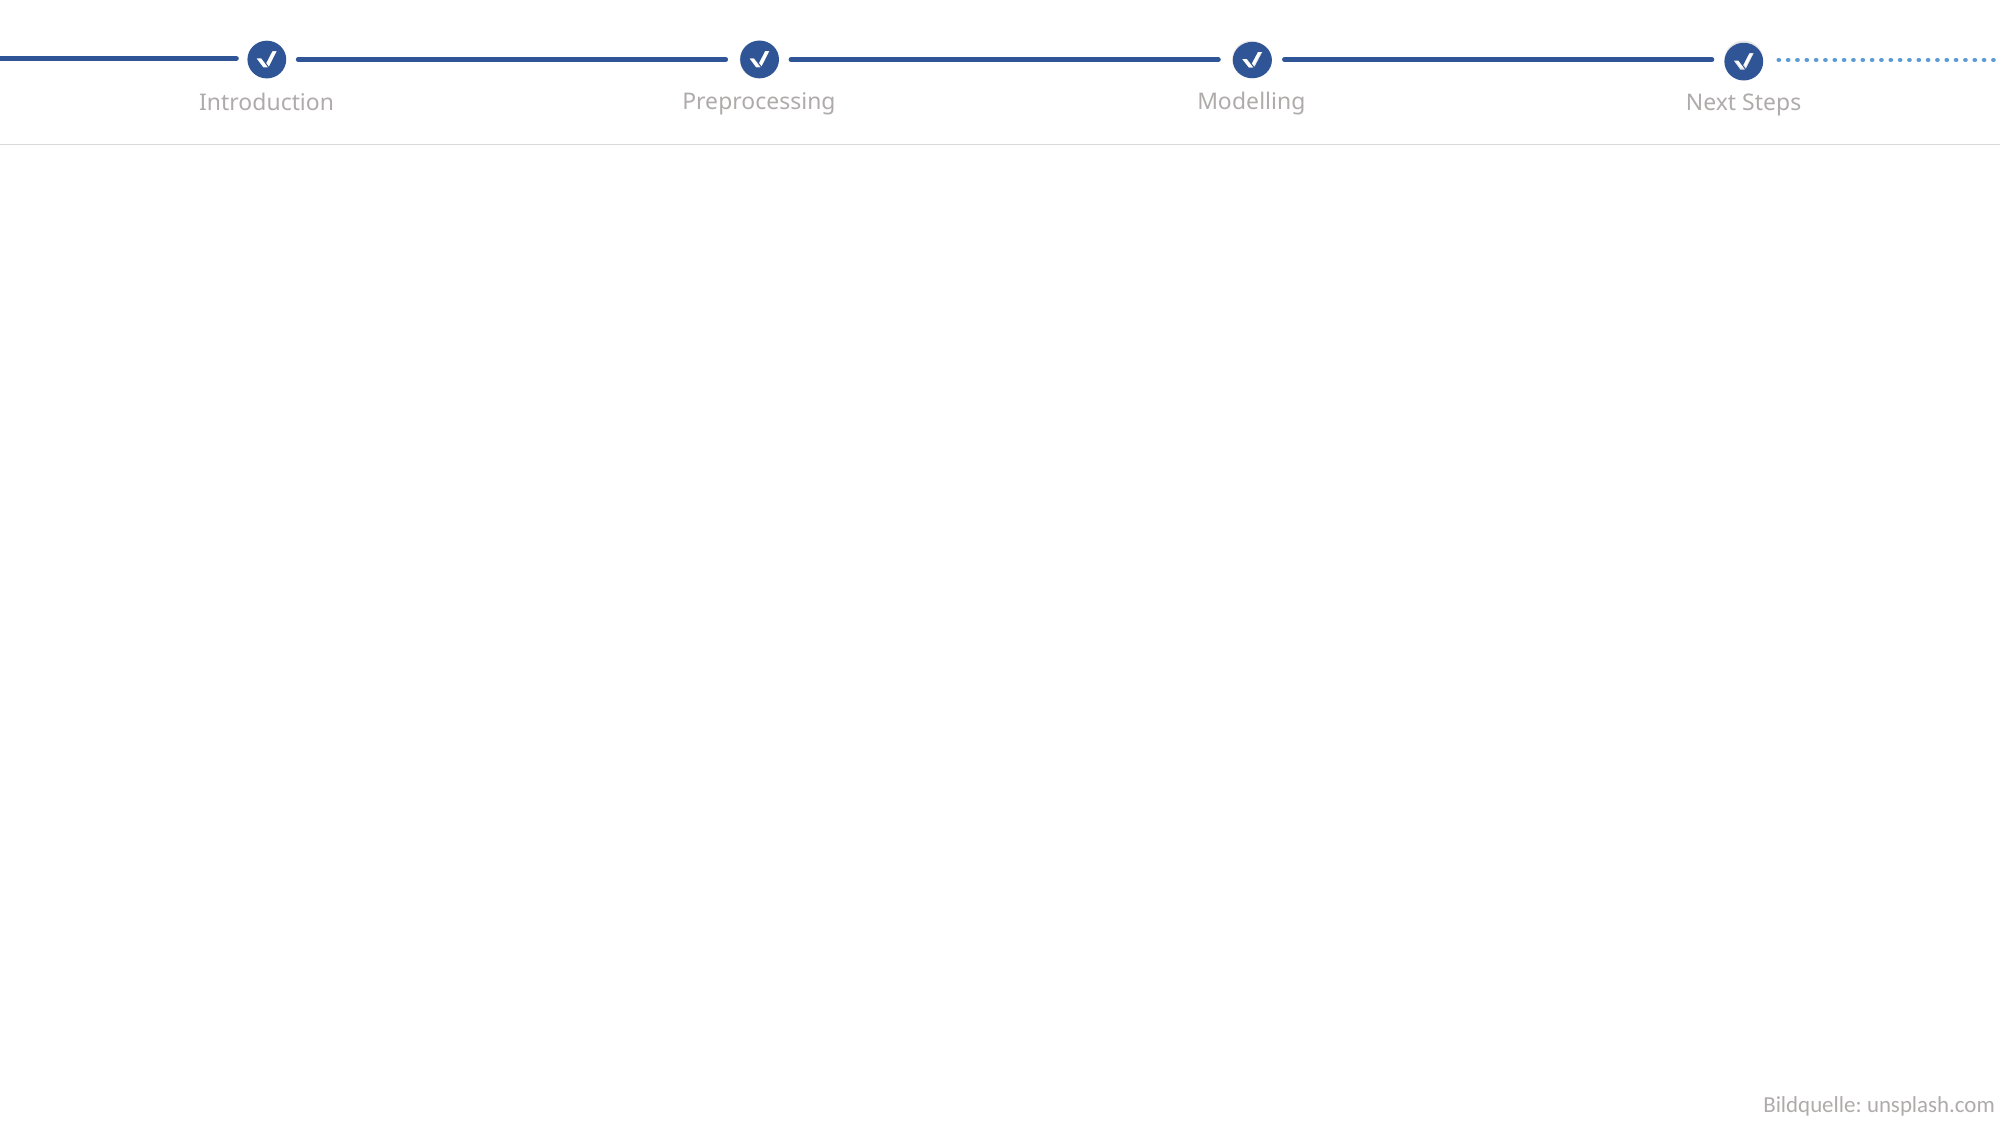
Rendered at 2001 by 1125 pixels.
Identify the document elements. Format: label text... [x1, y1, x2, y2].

text_box [1232, 41, 1272, 78]
text_box Bildquelle: unsplash.com [1547, 1082, 2000, 1125]
text_box [1724, 42, 1764, 80]
text_box Modelling [1119, 78, 1384, 122]
text_box [740, 40, 779, 79]
text_box Introduction [181, 79, 353, 122]
text_box Preprocessing [633, 79, 886, 122]
text_box Next Steps [1620, 80, 1868, 123]
text_box [247, 40, 287, 79]
